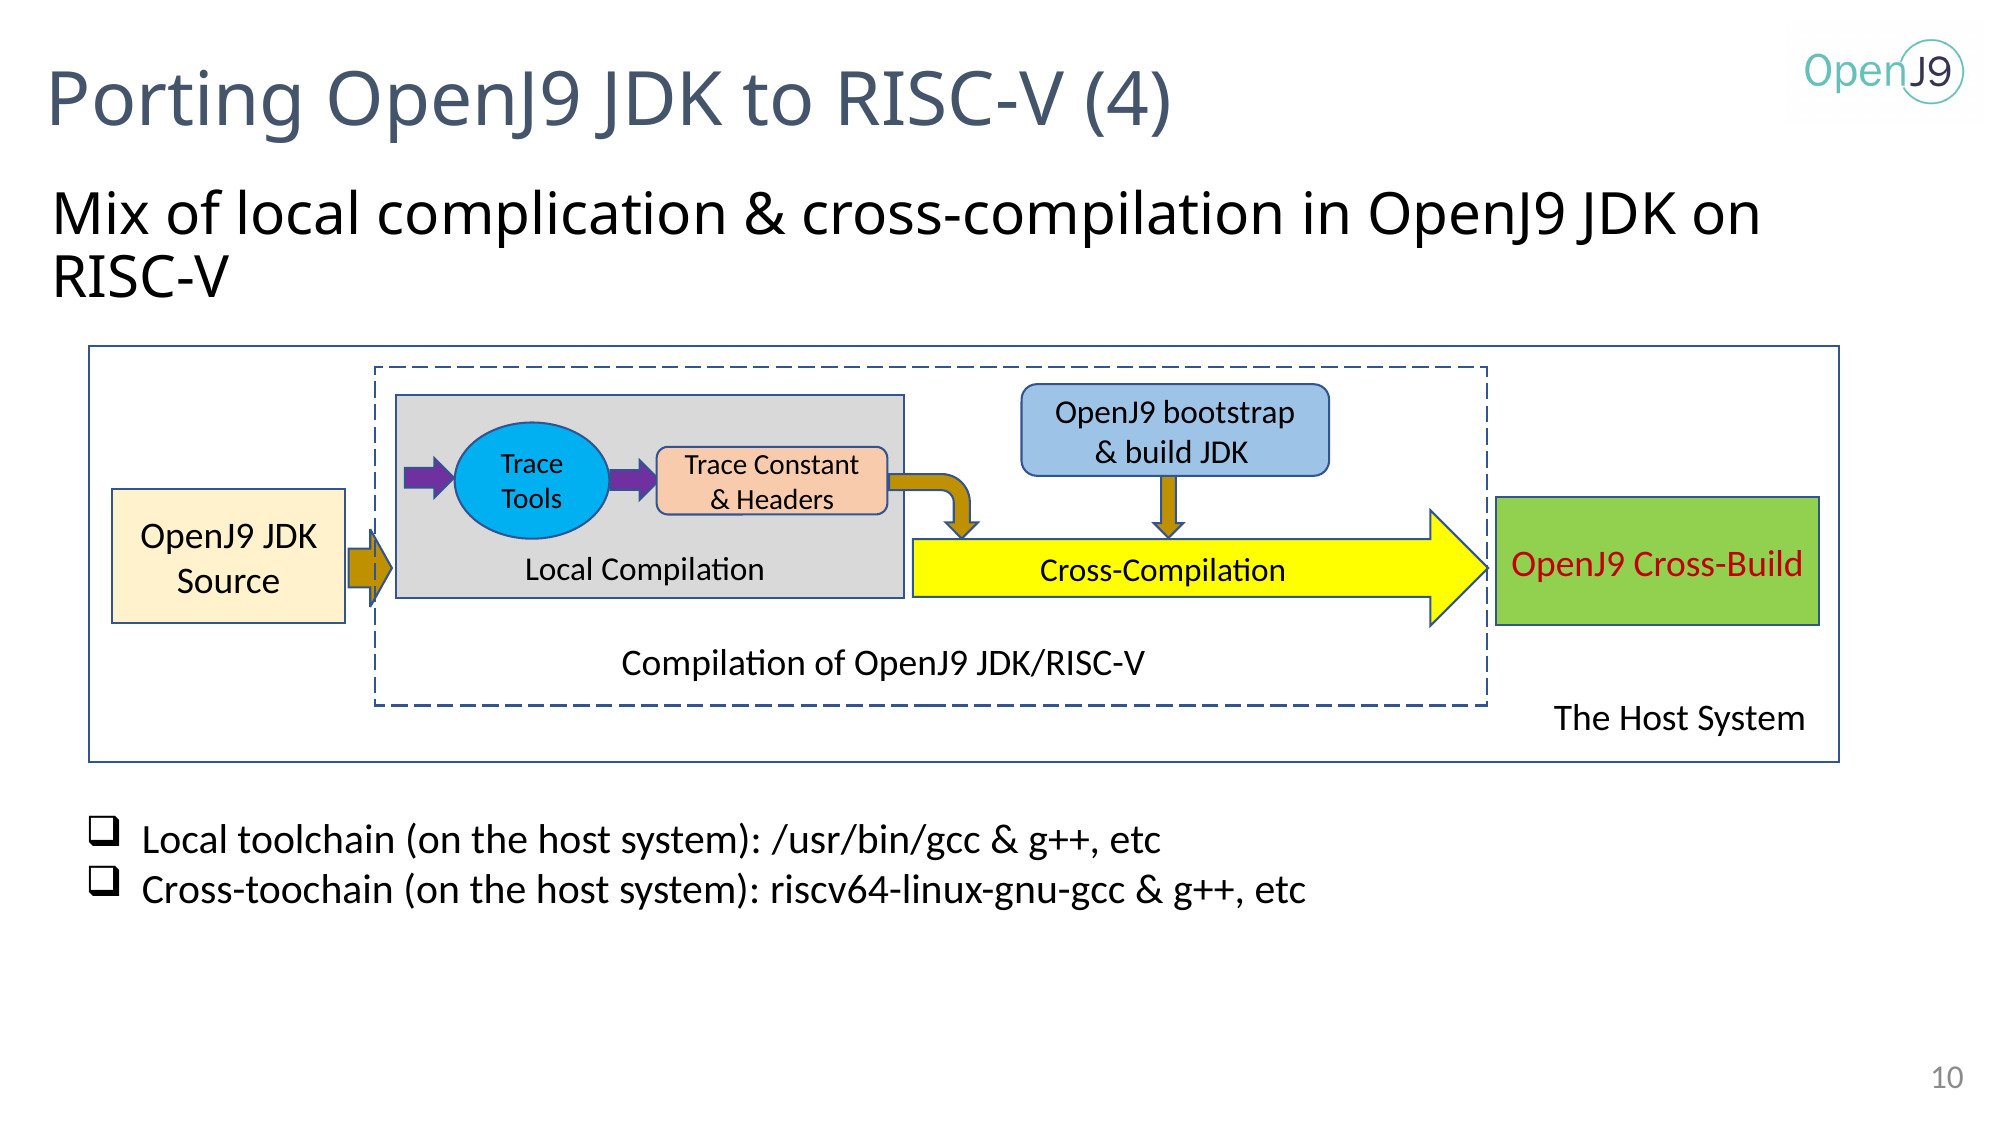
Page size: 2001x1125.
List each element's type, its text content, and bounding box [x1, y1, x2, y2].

picture [1785, 19, 1984, 124]
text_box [89, 345, 1840, 762]
title Porting OpenJ9 JDK to RISC-V (4) [30, 27, 1282, 175]
text_box Mix of local complication & cross-compilation in OpenJ9 JDK on RISC-V [36, 195, 1811, 300]
slide_number 10 [1893, 1041, 2000, 1109]
text_box Local toolchain (on the host system): /usr/bin/gcc & g++, etc Cross-toochain (on the host system): riscv64-linux-gnu-gcc & g++, etc [70, 783, 1957, 940]
